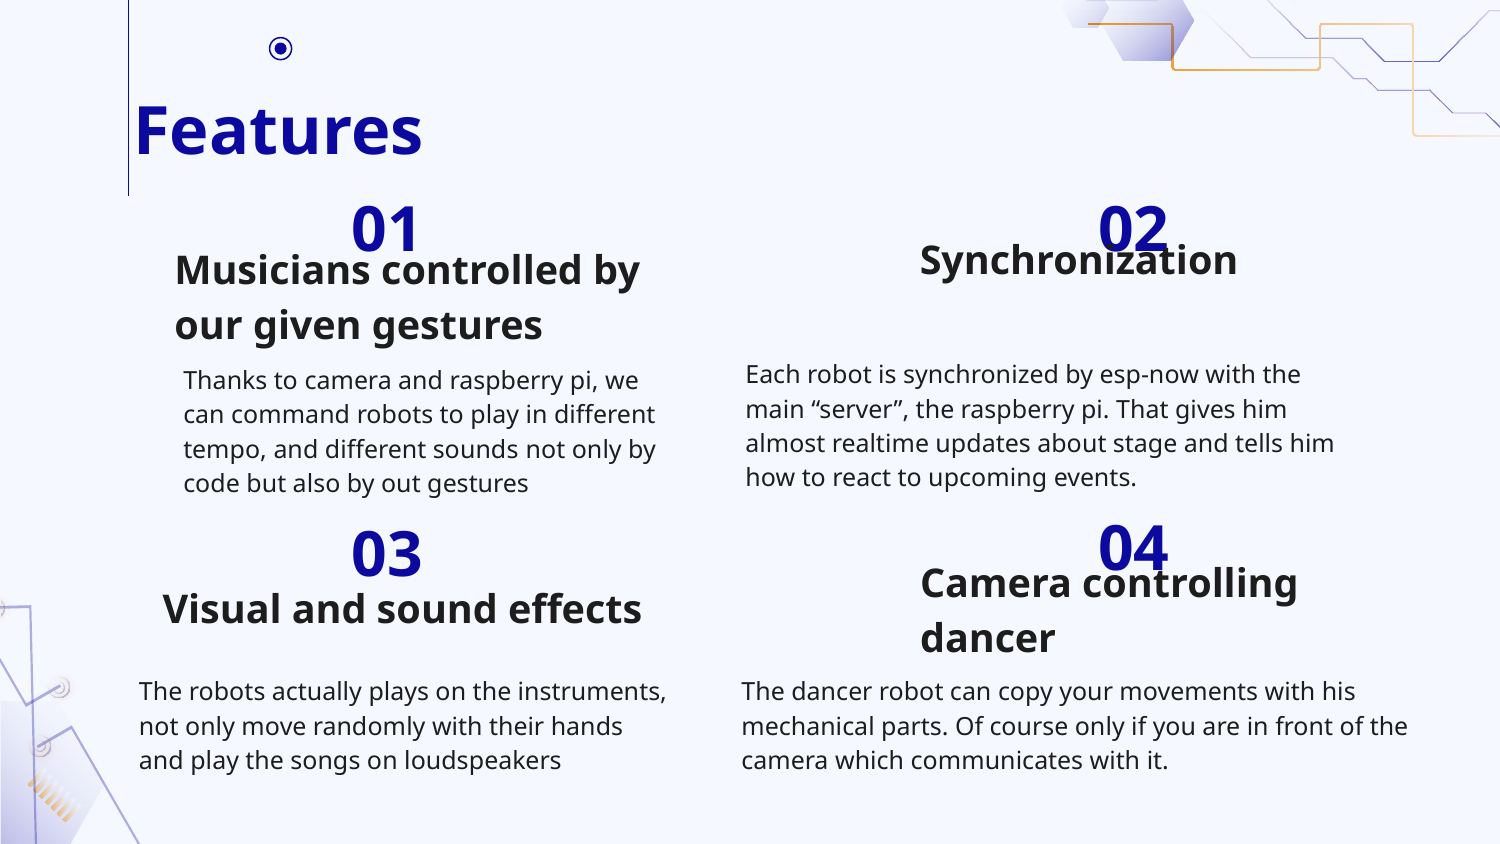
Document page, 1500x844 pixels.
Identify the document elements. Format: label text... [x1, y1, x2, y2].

subtitle The dancer robot can copy your movements with his mechanical parts. Of course only if you are in front of the camera which communicates with it. [726, 656, 1463, 837]
subtitle Musicians controlled by our given gestures [159, 236, 690, 363]
title 02 [1083, 173, 1257, 231]
title 01 [336, 173, 511, 279]
title Features [118, 72, 1382, 167]
title 04 [1083, 492, 1257, 563]
subtitle The robots actually plays on the instruments, not only move randomly with their hands and play the songs on loudspeakers [123, 656, 690, 834]
subtitle Thanks to camera and raspberry pi, we can command robots to play in different tempo, and different sounds not only by code but also by out gestures [168, 344, 679, 502]
title 03 [336, 498, 511, 580]
subtitle Visual and sound effects [147, 580, 679, 647]
subtitle Each robot is synchronized by esp-now with the main “server”, the raspberry pi. That gives him almost realtime updates about stage and tells him how to react to upcoming events. [730, 339, 1382, 494]
subtitle Camera controlling dancer [904, 563, 1436, 676]
subtitle Synchronization [904, 231, 1436, 298]
